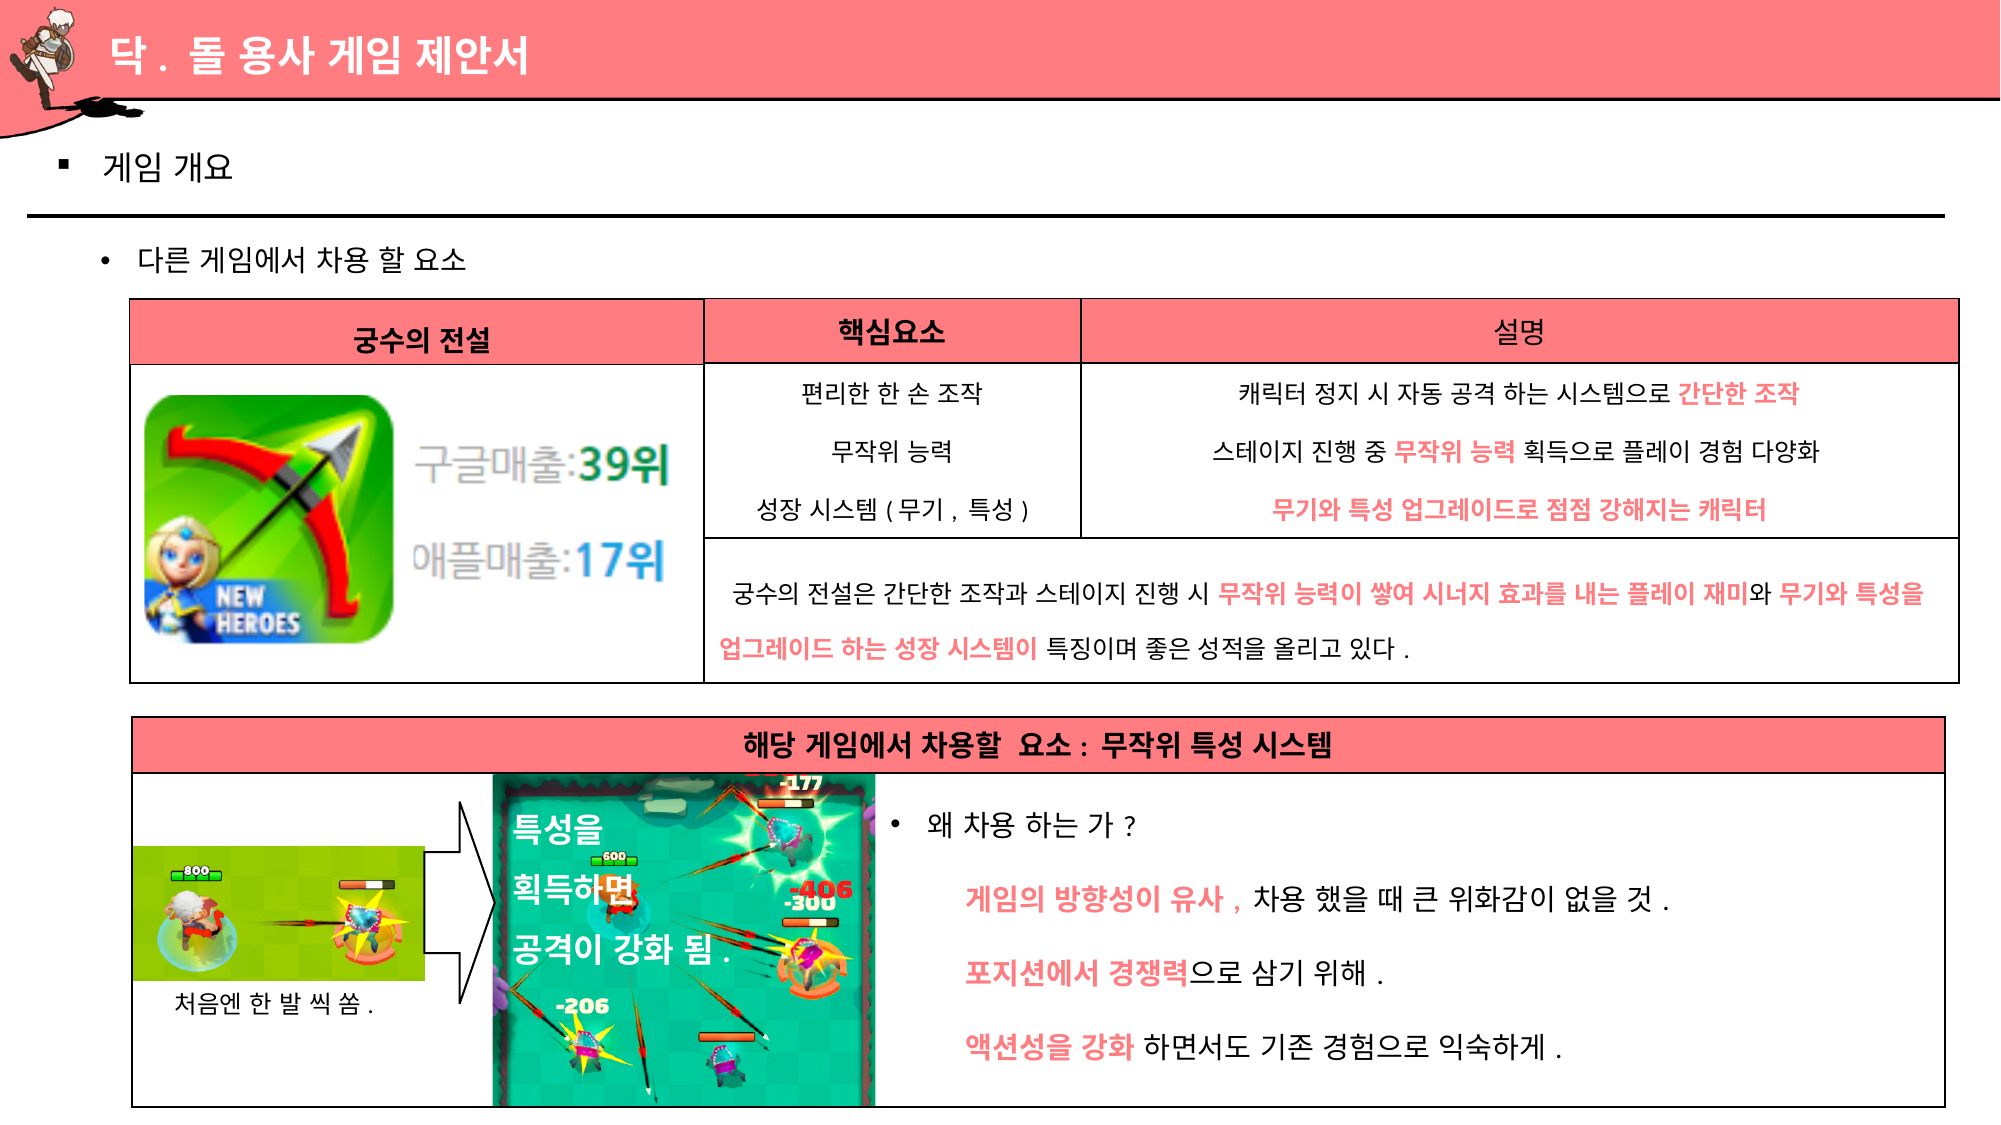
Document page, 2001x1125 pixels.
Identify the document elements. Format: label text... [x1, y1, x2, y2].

text_box [131, 774, 492, 980]
table_header 설명 [1082, 299, 1958, 362]
text_box [425, 801, 492, 1005]
table_cell 편리한 한 손 조작 [705, 364, 1080, 422]
text_box 궁수의 전설은 간단한 조작과 스테이지 진행 시 무작위 능력이 쌓여 시너지 효과를 내는 플레이 재미와 무기와 특성을 업그레이드 하는 성장 시스템이 특징이며 좋은 성적을 올리고 있다. [705, 538, 1956, 684]
text_box 처음엔 한 발 씩 쏨. [126, 980, 422, 1026]
table_cell 스테이지 진행 중 무작위 능력 획득으로 플레이 경험 다양화 [1082, 422, 1958, 480]
text_box 왜 차용 하는 가? 게임의 방향성이 유사, 차용 했을 때 큰 위화감이 없을 것. 포지션에서 경쟁력으로 삼기 위해. 액션성을 강화 하면서도 기존 경험으로 익숙하게. [875, 774, 1946, 1111]
text_box [129, 298, 705, 684]
text_box 궁수의 전설 [129, 299, 704, 365]
picture [411, 410, 682, 643]
text_box 해당 게임에서 차용할 요소: 무작위 특성 시스템 [131, 716, 1946, 774]
picture [144, 395, 400, 669]
text_box [1956, 539, 1960, 684]
table_cell 성장 시스템(무기, 특성) [705, 480, 1080, 537]
title 게임 개요 [41, 131, 1959, 209]
table_cell 캐릭터 정지 시 자동 공격 하는 시스템으로 간단한 조작 [1082, 364, 1958, 422]
table_cell 무기와 특성 업그레이드로 점점 강해지는 캐릭터 [1082, 480, 1958, 537]
picture [492, 772, 876, 1106]
picture [133, 846, 425, 981]
table_header 핵심요소 [705, 299, 1080, 362]
table_cell 무작위 능력 [705, 422, 1080, 480]
list 다른 게임에서 차용 할 요소 [85, 217, 1946, 380]
text_box [131, 917, 875, 1108]
picture [0, 0, 154, 140]
